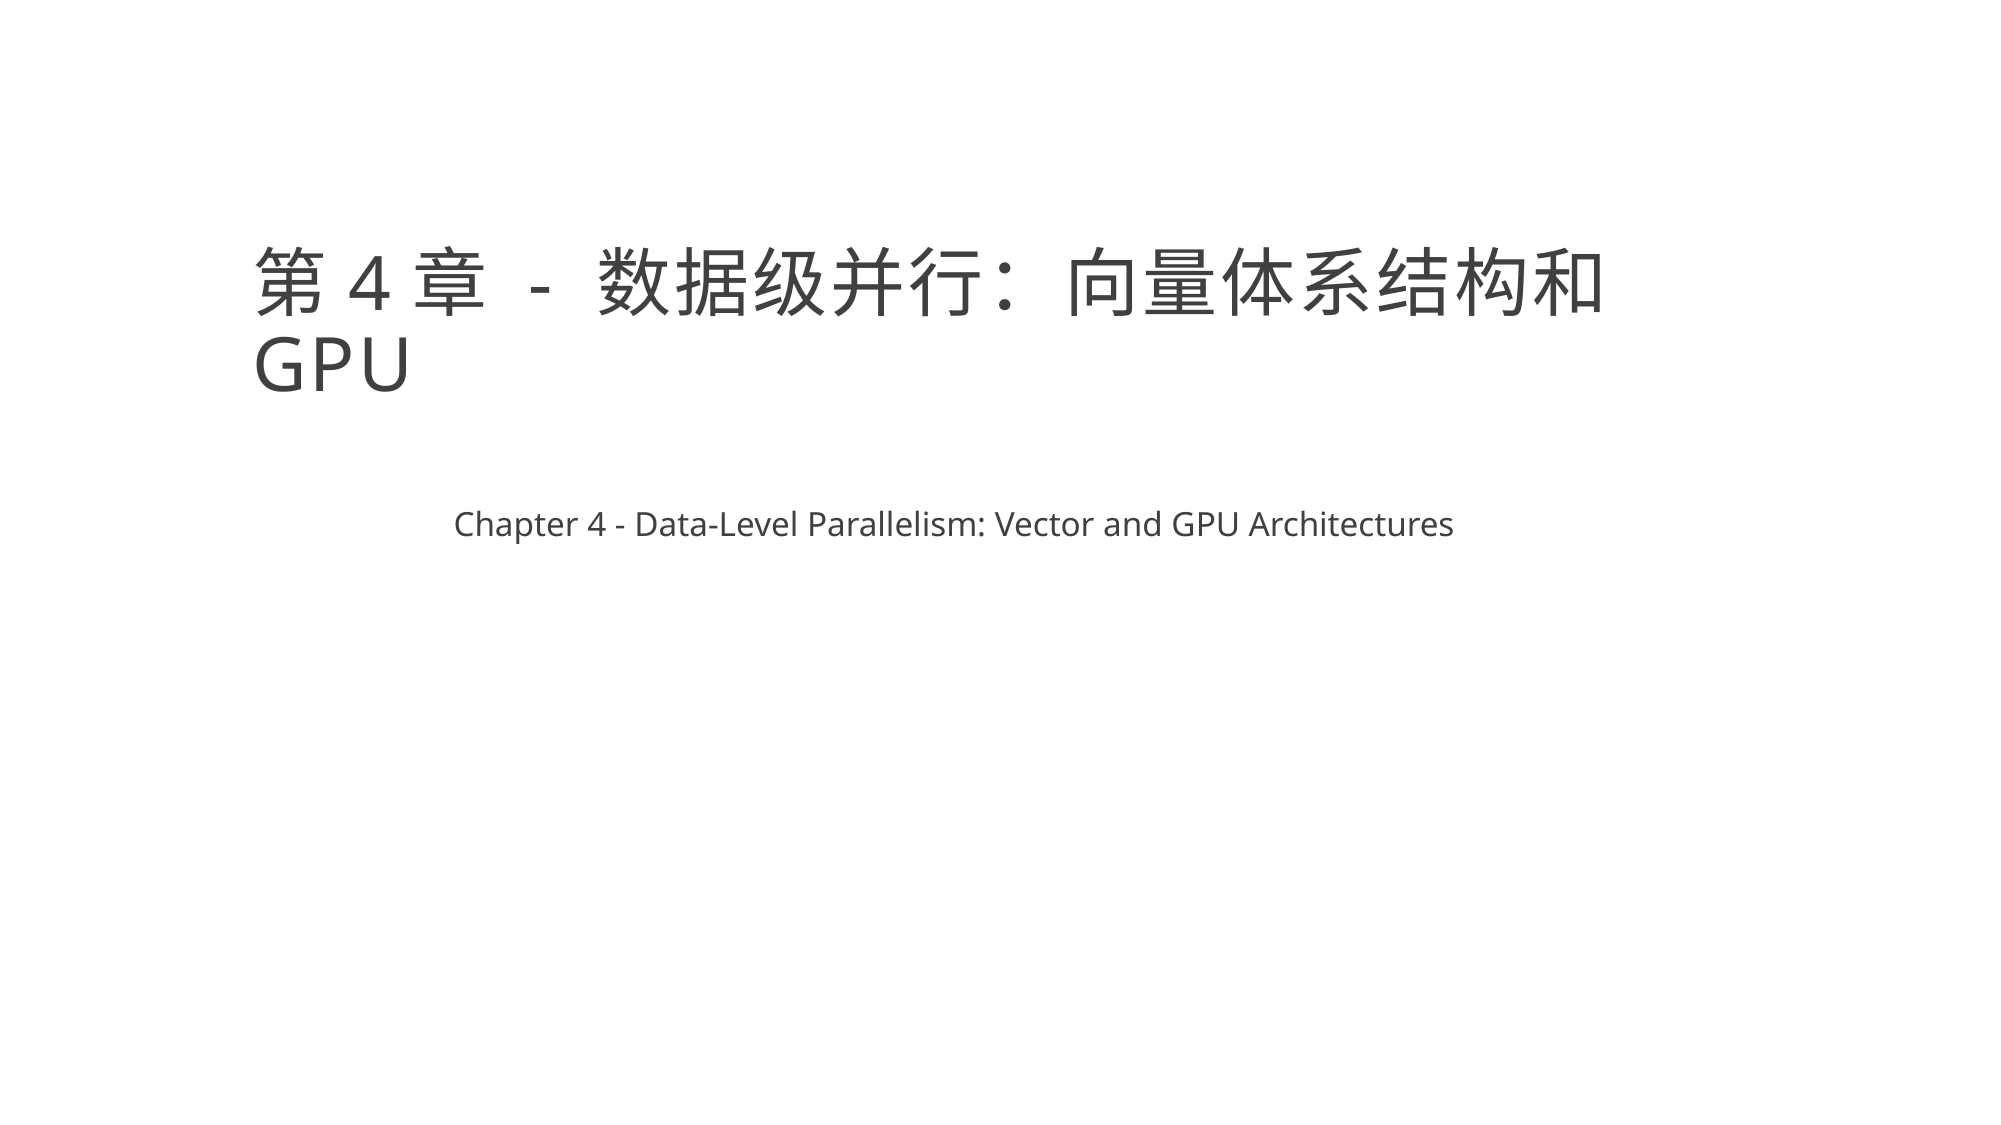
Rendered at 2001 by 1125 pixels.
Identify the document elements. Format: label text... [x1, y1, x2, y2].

title 第4章 - 数据级并行：向量体系结构和GPU [236, 231, 1742, 416]
subtitle Chapter 4 - Data-Level Parallelism: Vector and GPU Architectures [438, 495, 1505, 569]
